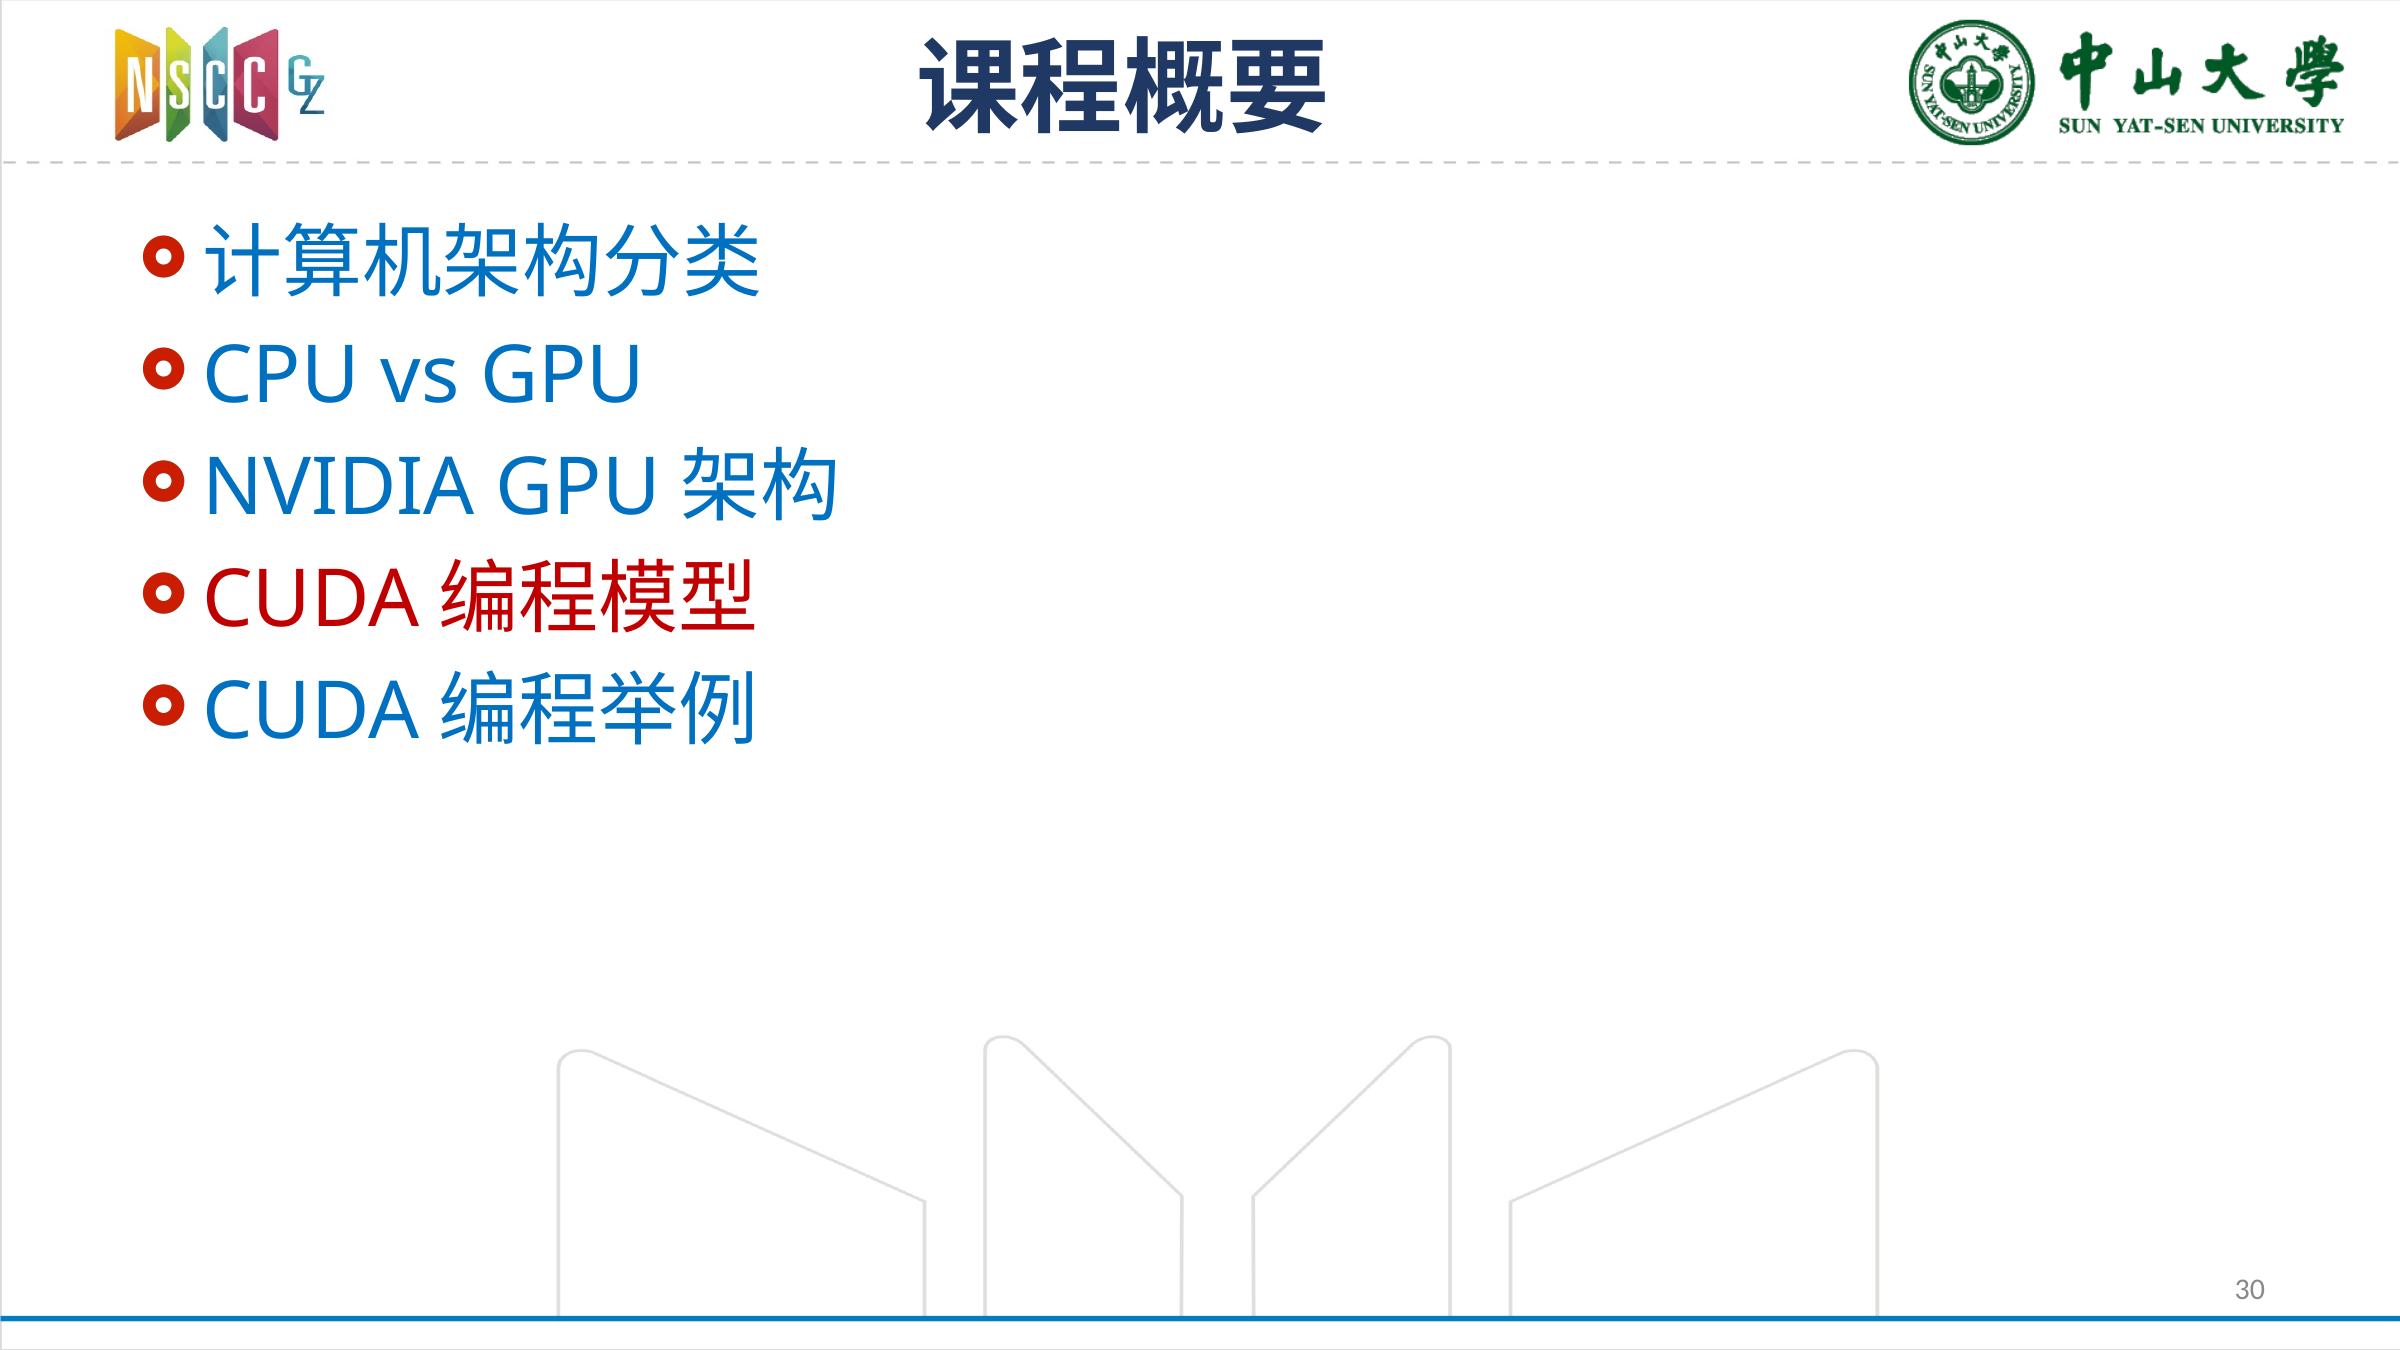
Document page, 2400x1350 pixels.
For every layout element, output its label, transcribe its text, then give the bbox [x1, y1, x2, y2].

picture [0, 0, 2400, 1350]
list 计算机架构分类 CPU vs GPU NVIDIA GPU架构 CUDA编程模型 CUDA编程举例 [120, 202, 2280, 1206]
slide_number 30 [1719, 1251, 2280, 1324]
title 课程概要 [349, 13, 1897, 153]
